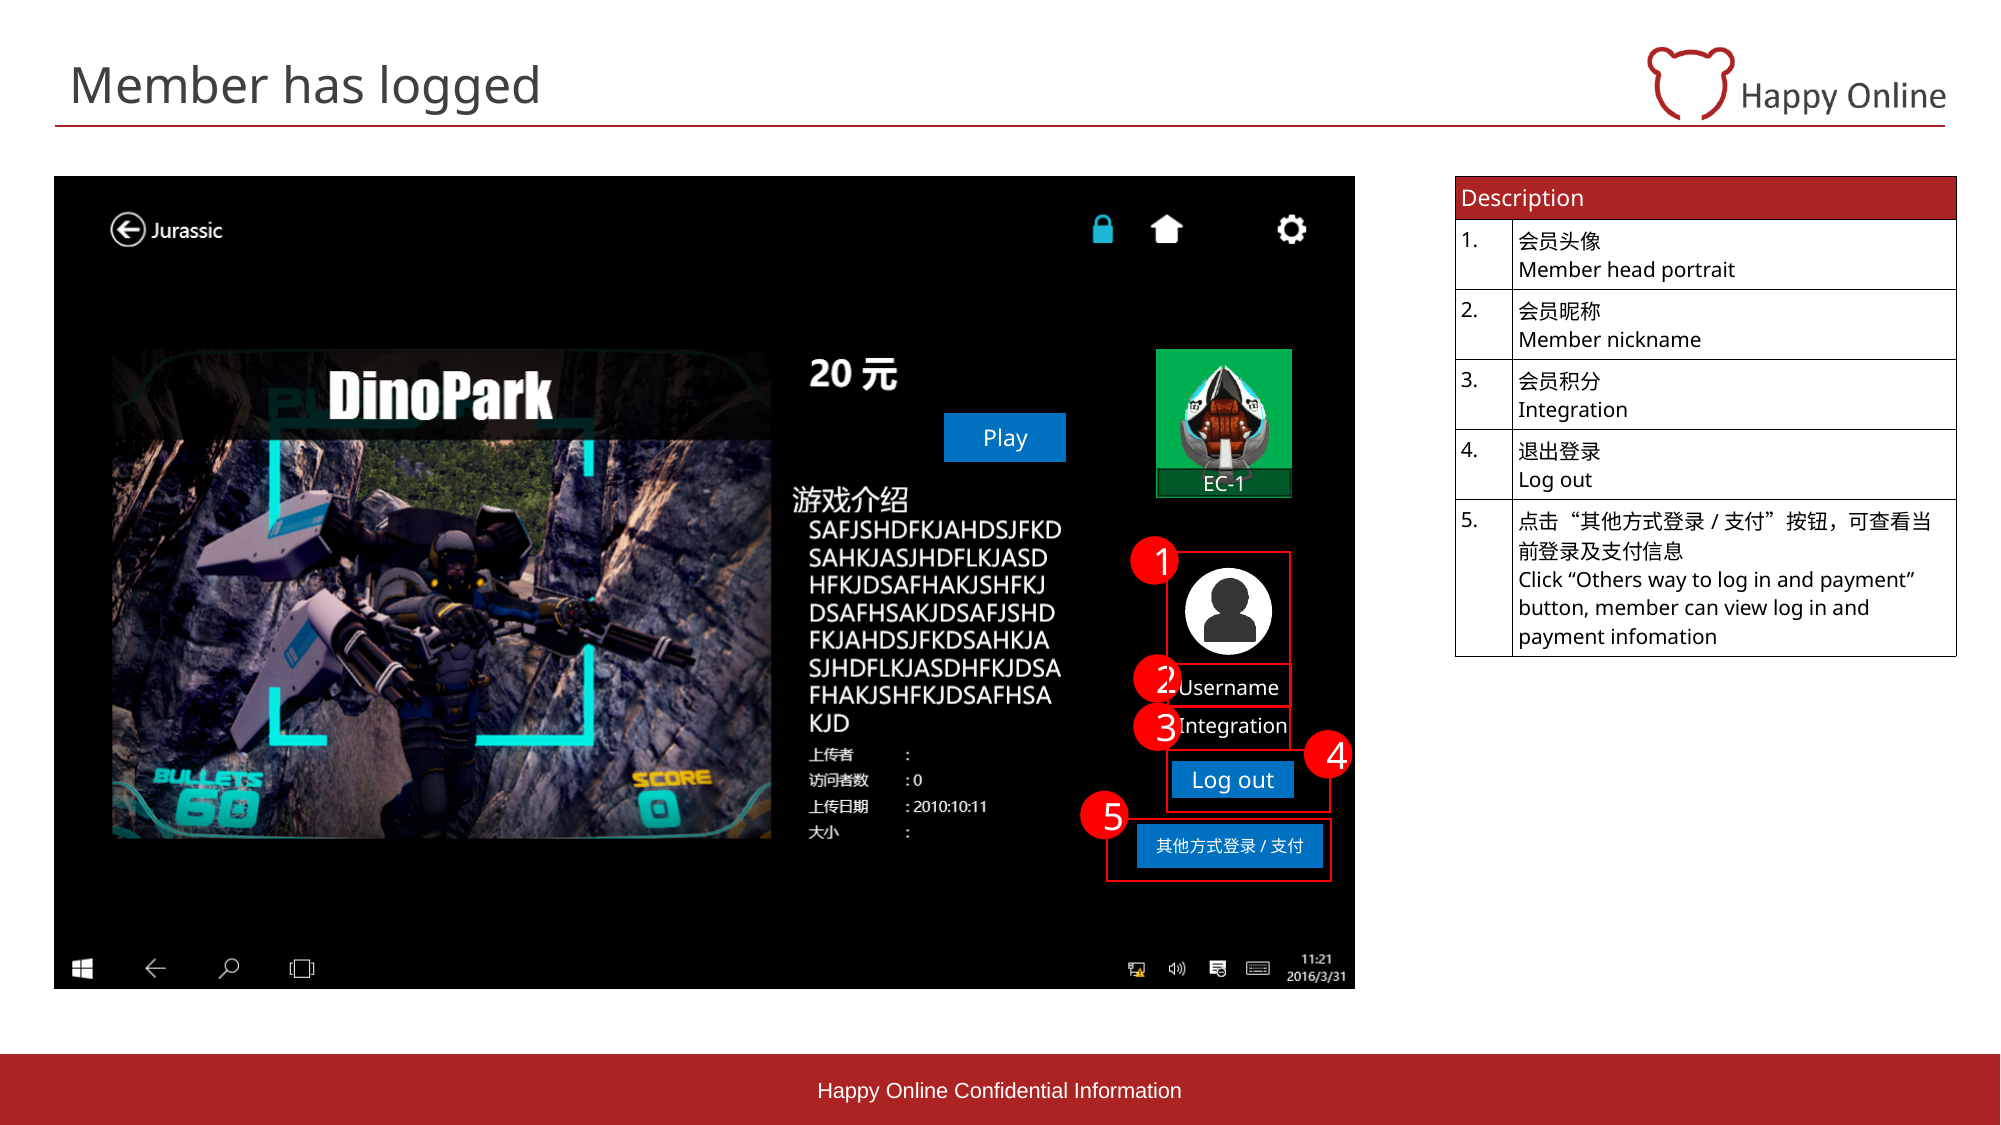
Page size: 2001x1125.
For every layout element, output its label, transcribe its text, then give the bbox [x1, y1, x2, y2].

picture [1646, 43, 1946, 123]
table_cell 4. [1456, 430, 1512, 499]
table_cell 5. [1456, 500, 1512, 656]
table_cell 1. [1456, 220, 1512, 289]
table_cell 点击“其他方式登录/支付”按钮，可查看当前登录及支付信息 Click “Others way to log in and payment” button, member can view log in and payment infomation [1513, 500, 1956, 656]
table_cell 退出登录 Log out [1513, 430, 1956, 499]
table_cell 会员昵称 Member nickname [1513, 290, 1956, 359]
title Member has logged [54, 43, 1646, 132]
table_header Description [1456, 177, 1956, 219]
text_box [1131, 537, 1352, 813]
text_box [54, 176, 1355, 989]
table_cell 会员头像 Member head portrait [1513, 220, 1956, 289]
table_cell 3. [1456, 360, 1512, 429]
table_cell 2. [1456, 290, 1512, 359]
table_cell 会员积分 Integration [1513, 360, 1956, 429]
